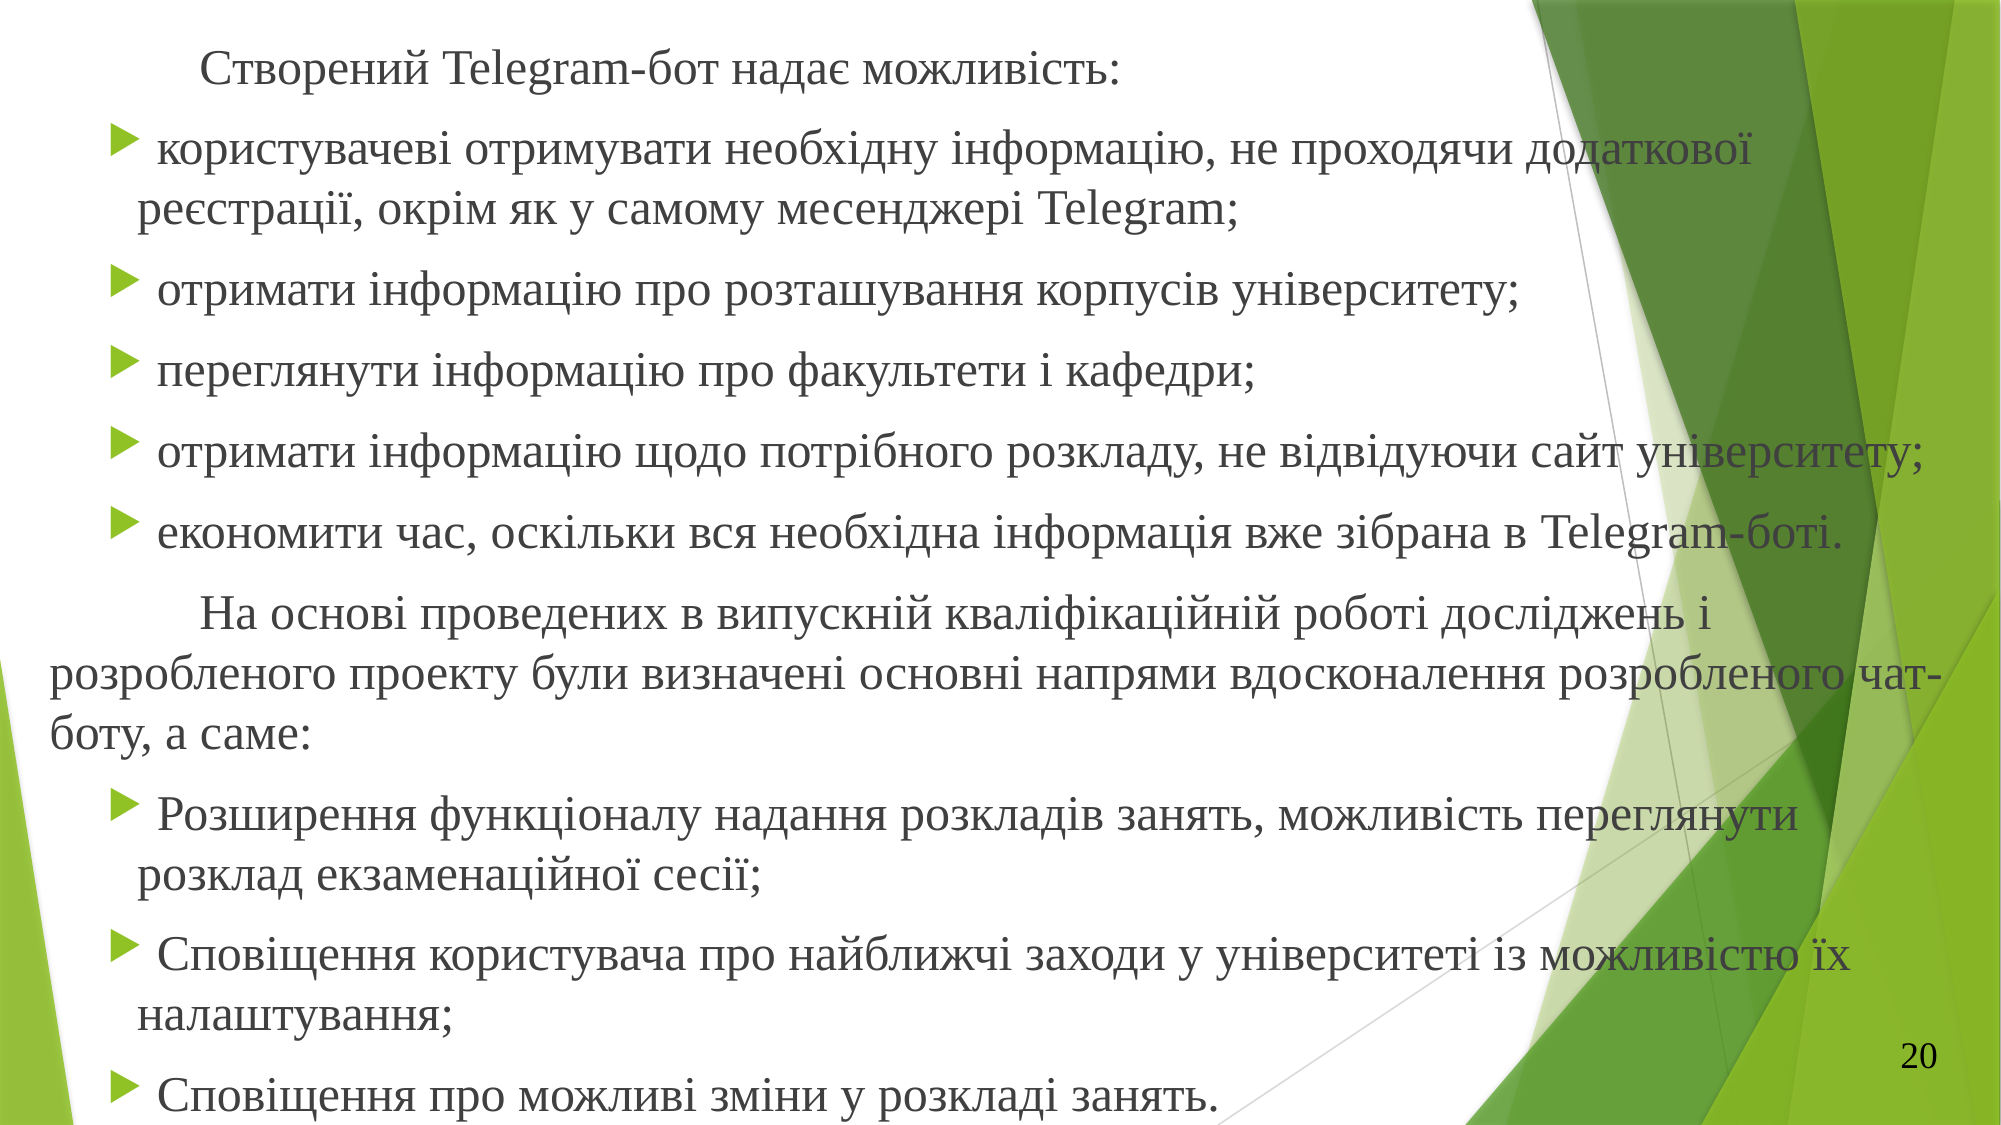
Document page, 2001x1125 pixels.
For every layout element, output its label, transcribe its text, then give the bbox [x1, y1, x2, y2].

list Створений Telegram-бот надає можливість: користувачеві отримувати необхідну інформацію, не проходячи додаткової реєстрації, окрім як у самому месенджері Telegram; отримати інформацію про розташування корпусів університету; переглянути інформацію про факультети і кафедри; отримати інформацію щодо потрібного розкладу, не відвідуючи сайт університету; економити час, оскільки вся необхідна інформація вже зібрана в Telegram-боті. На основі проведених в випускній кваліфікаційній роботі досліджень і розробленого проекту були визначені основні напрями вдосконалення розробленого чат-боту, а саме: Розширення функціоналу надання розкладів занять, можливість переглянути розклад екзаменаційної сесії; Сповіщення користувача про найближчі заходи у університеті із можливістю їх налаштування; Сповіщення про можливі зміни у розкладі занять. [34, 26, 1977, 1100]
slide_number 20 [1840, 1023, 1953, 1084]
